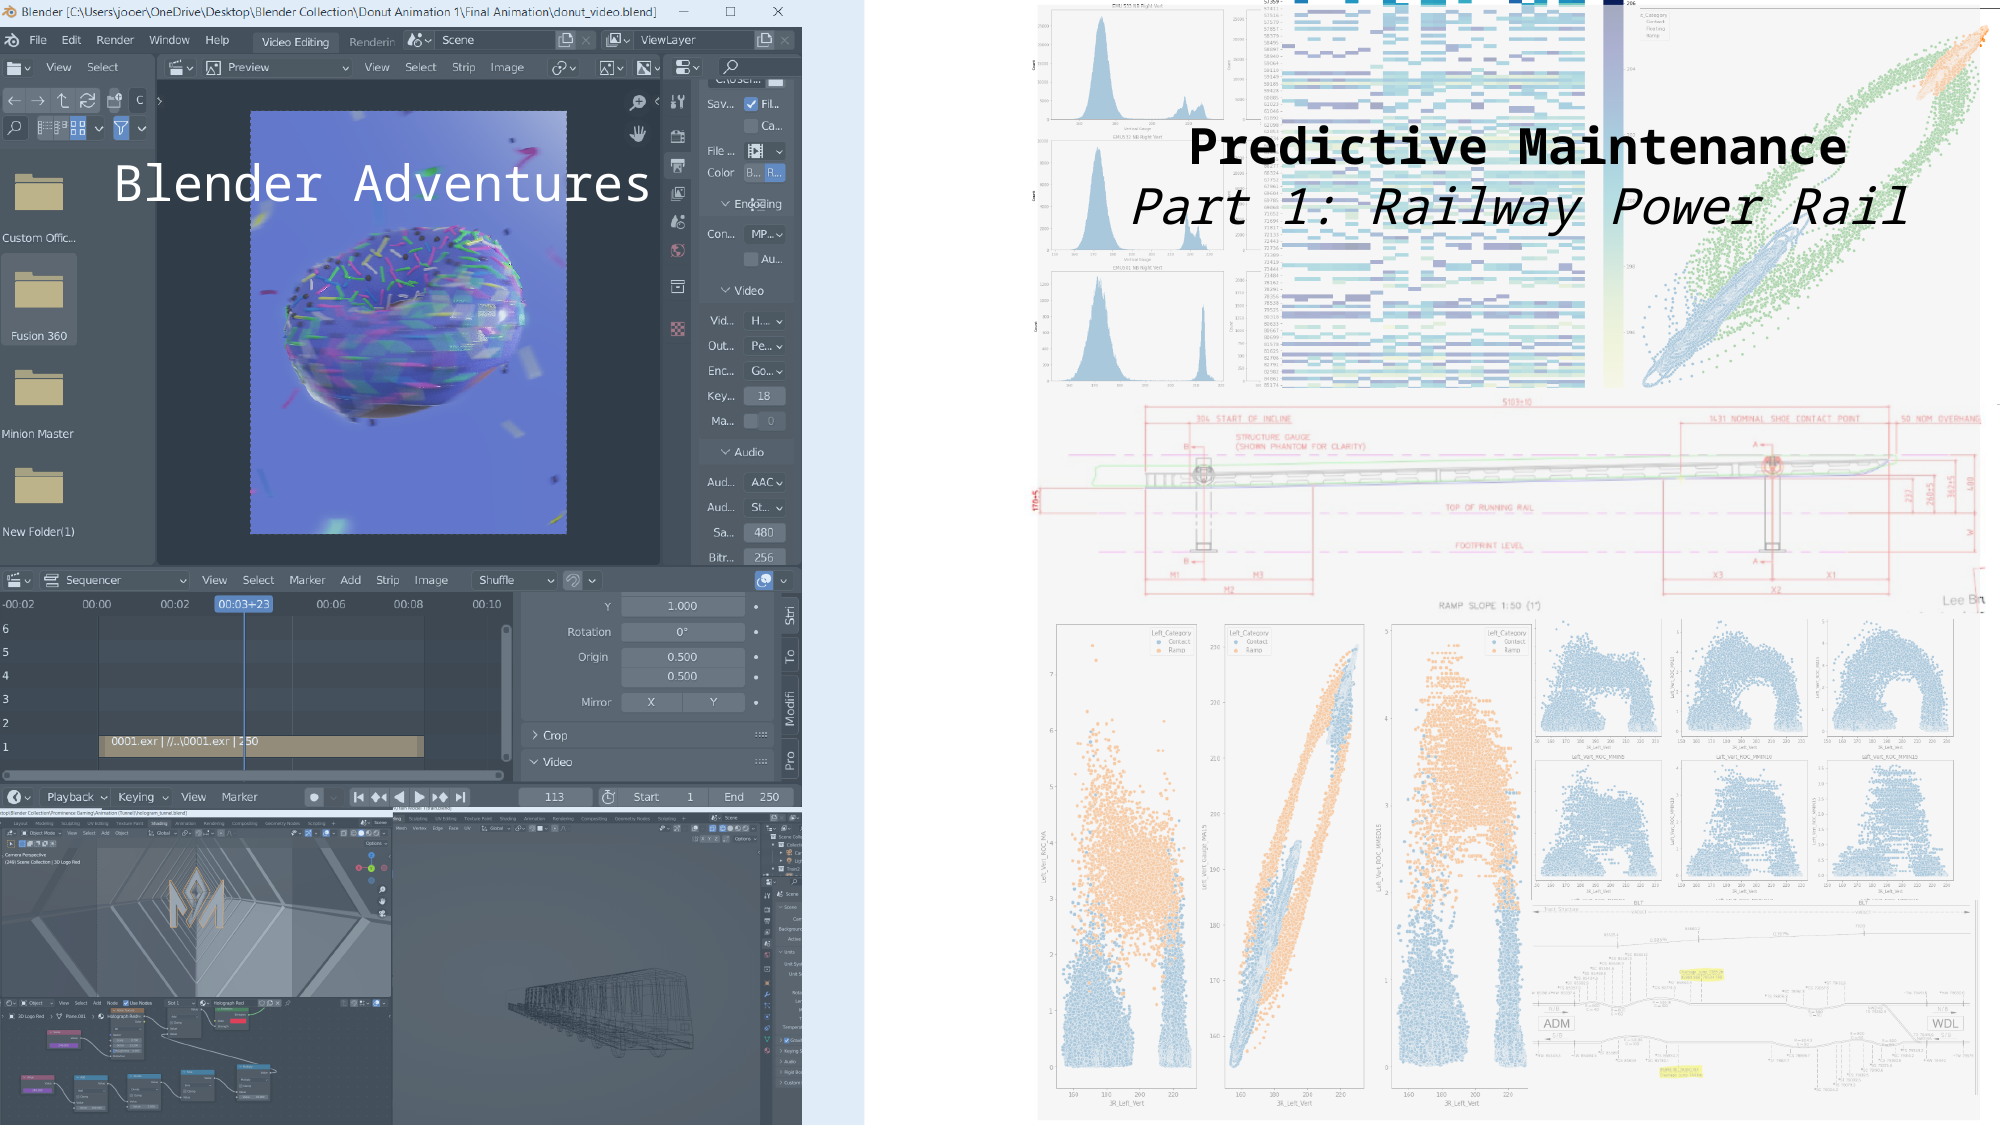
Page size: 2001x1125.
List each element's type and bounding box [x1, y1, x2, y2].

text_box [802, 0, 865, 1125]
text_box [1037, 619, 1981, 1121]
picture [1013, 0, 2000, 1112]
picture [0, 0, 802, 1125]
